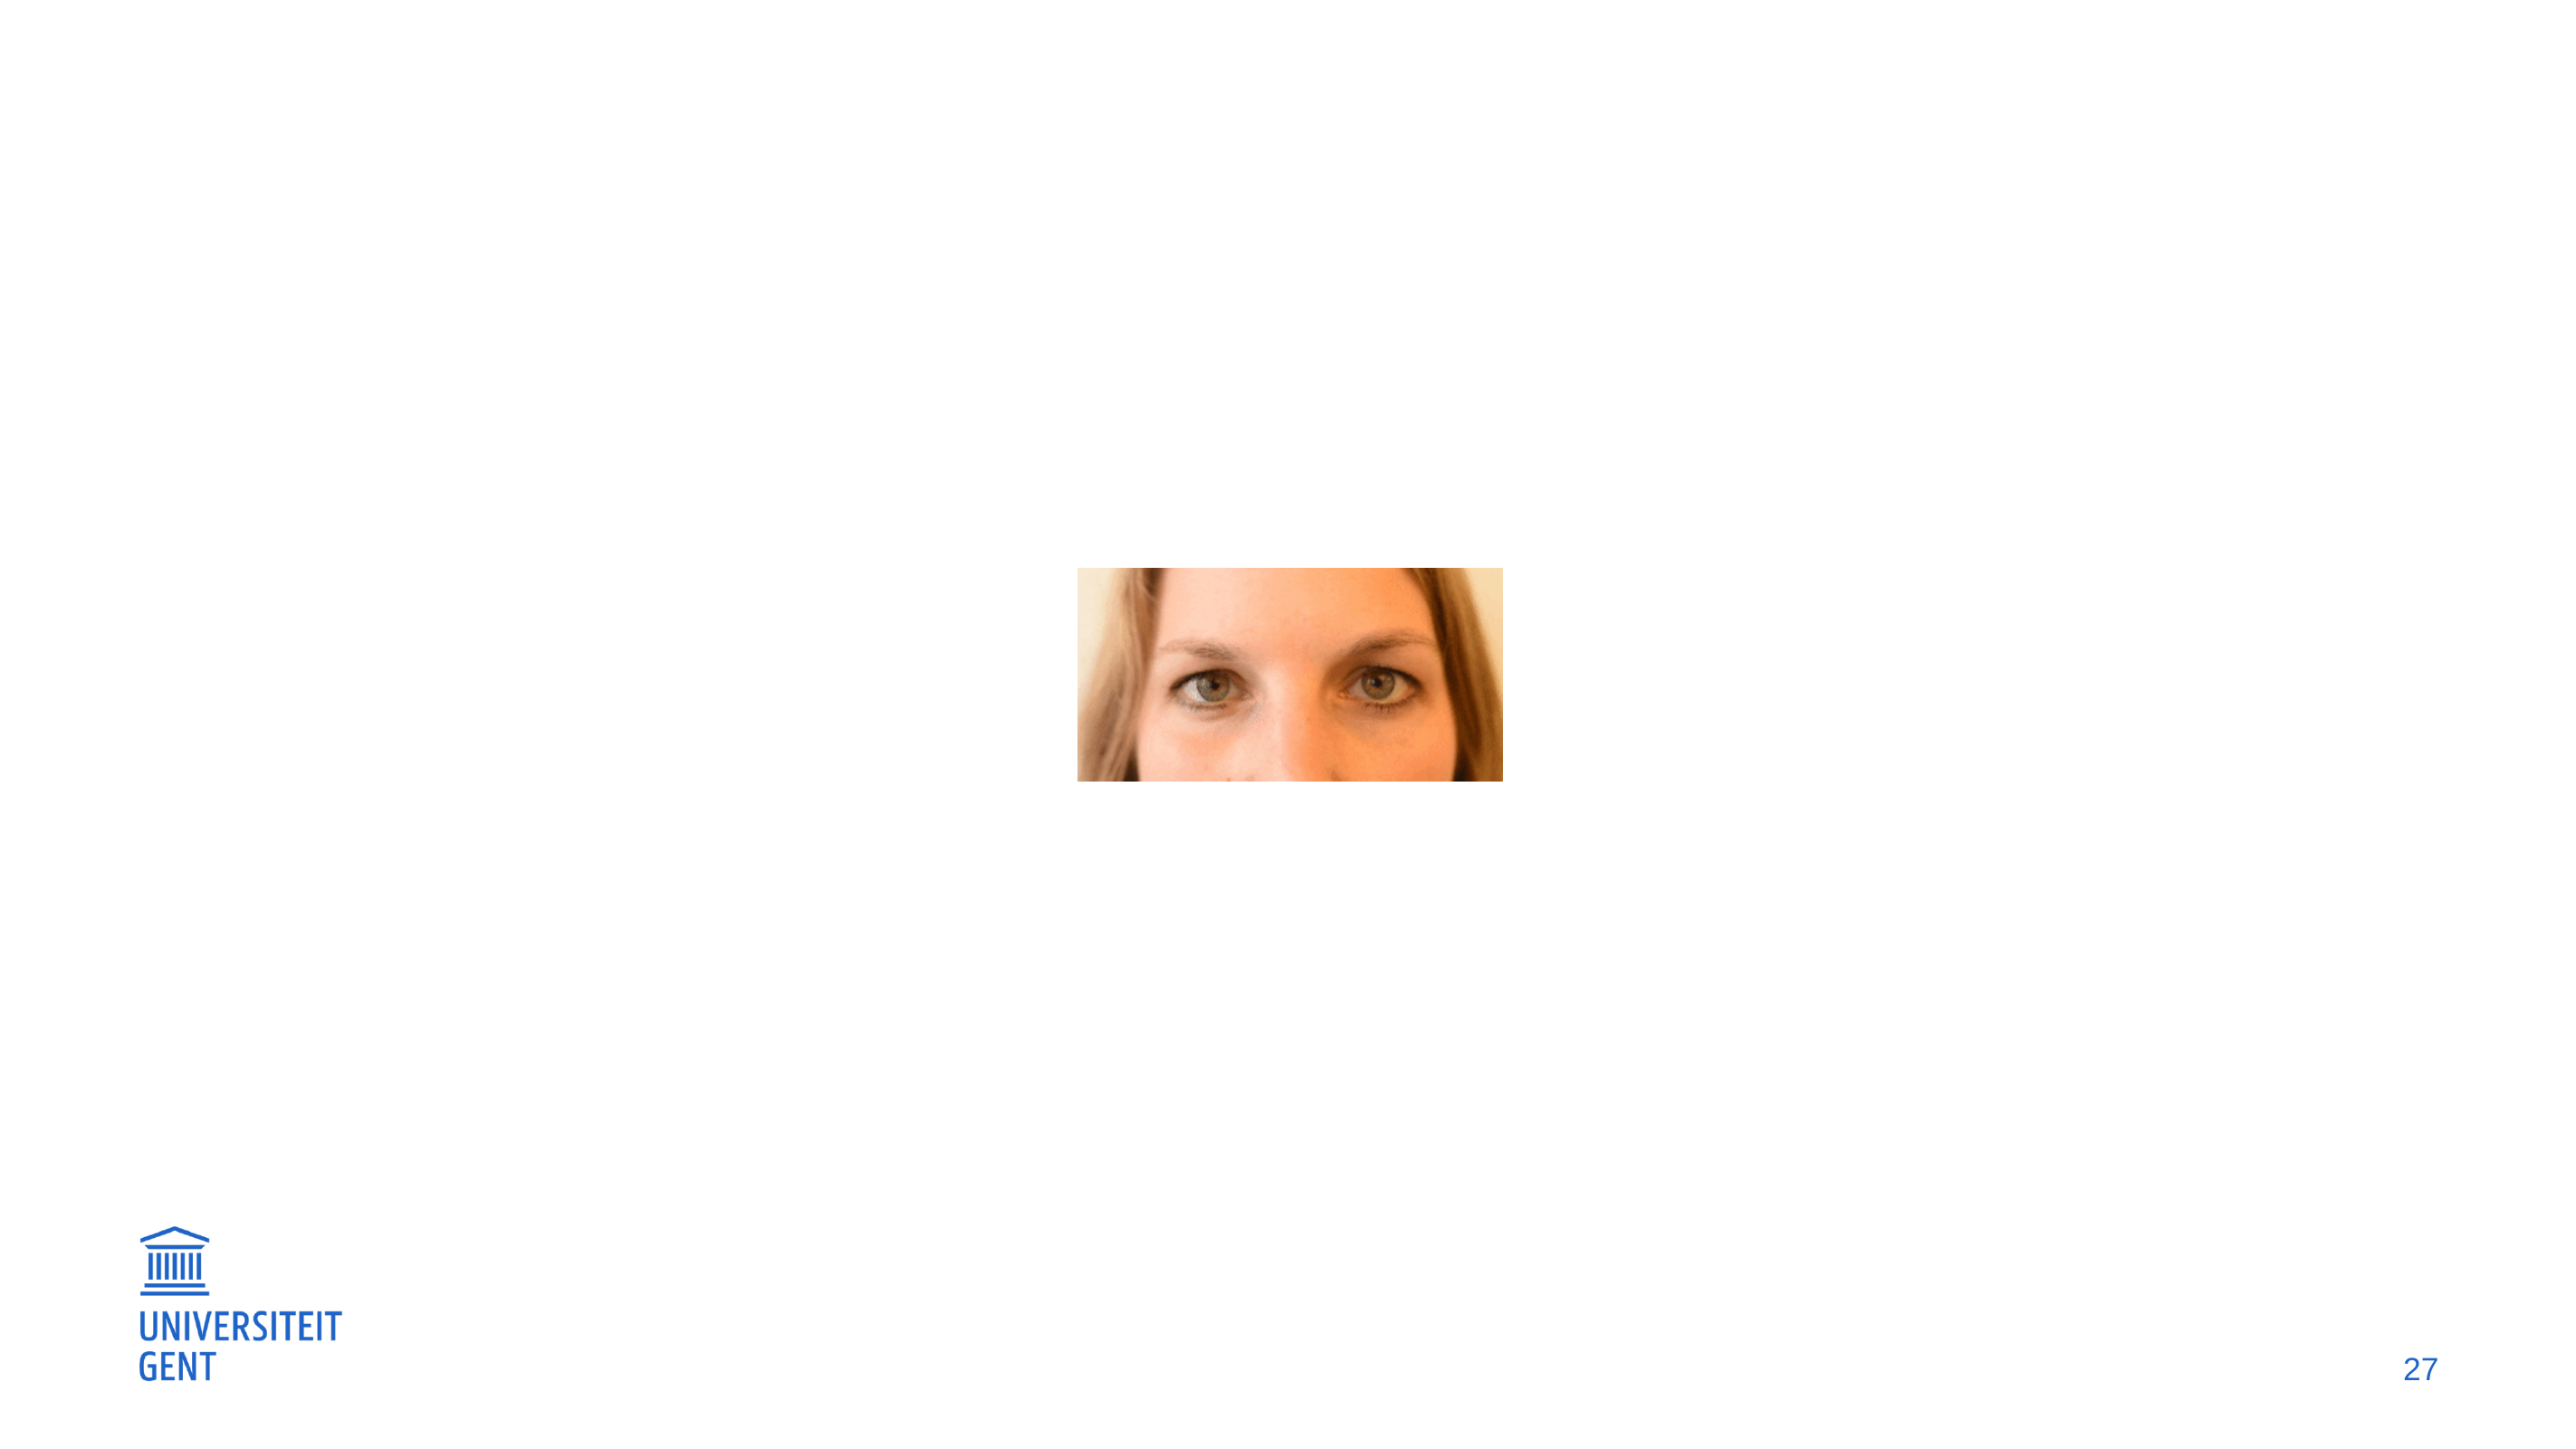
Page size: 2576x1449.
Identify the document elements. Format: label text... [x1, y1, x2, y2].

picture [72, 1174, 415, 1449]
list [1077, 568, 1503, 782]
slide_number 27 [2315, 1329, 2453, 1407]
